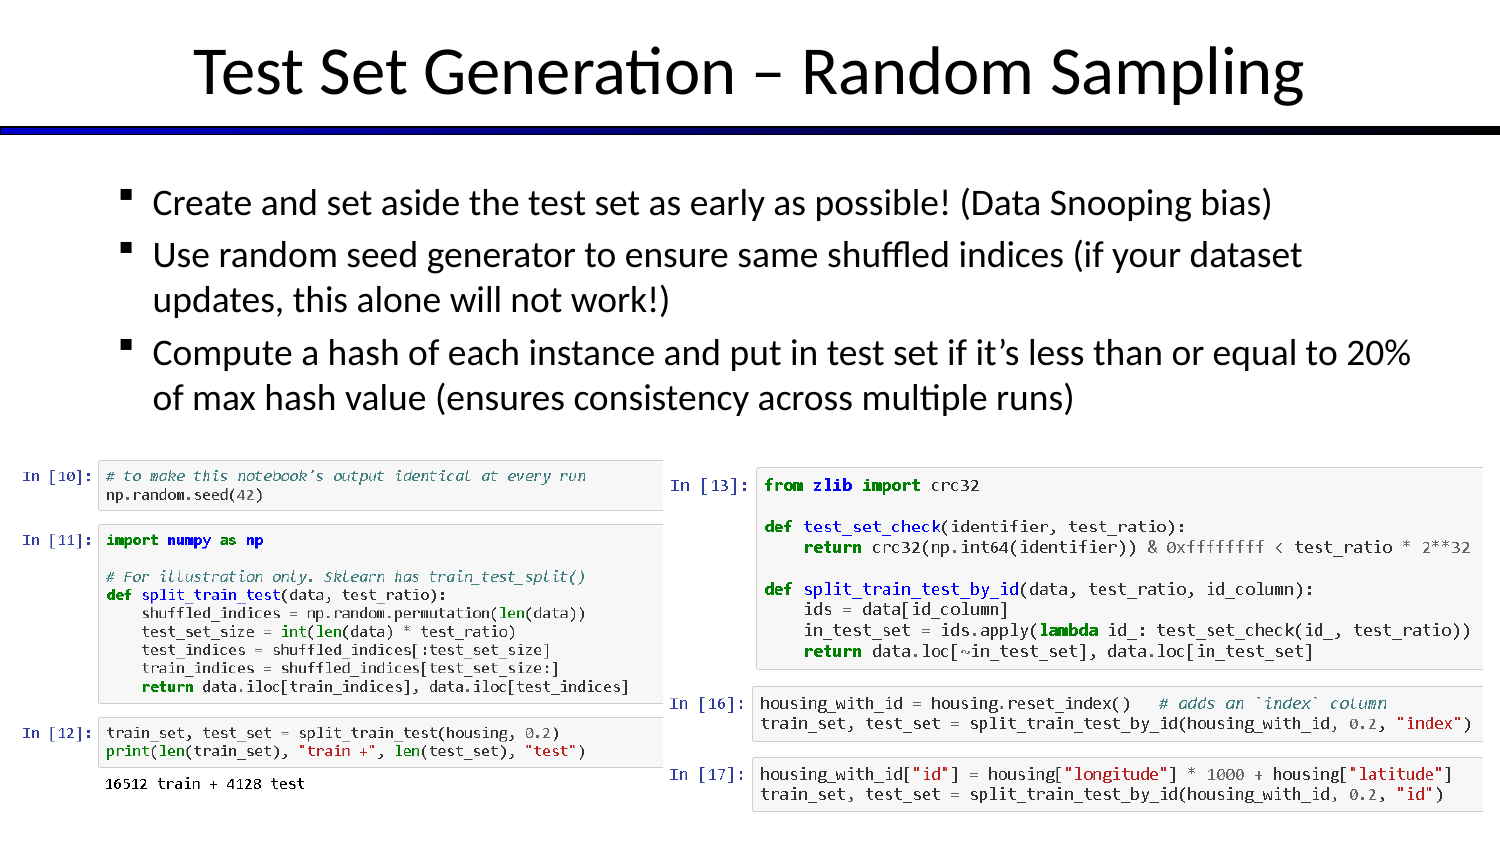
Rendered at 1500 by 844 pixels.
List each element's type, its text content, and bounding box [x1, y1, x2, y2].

title Test Set Generation – Random Sampling [0, 0, 1500, 138]
picture [16, 459, 663, 803]
picture [667, 678, 1484, 823]
picture [667, 459, 1484, 671]
list Create and set aside the test set as early as possible! (Data Snooping bias) Use random seed generator to ensure same shuffled indices (if your dataset updates, this alone will not work!) Compute a hash of each instance and put in test set if it’s less than or equal to 20% of max hash value (ensures consistency across multiple runs) [49, 171, 1451, 459]
